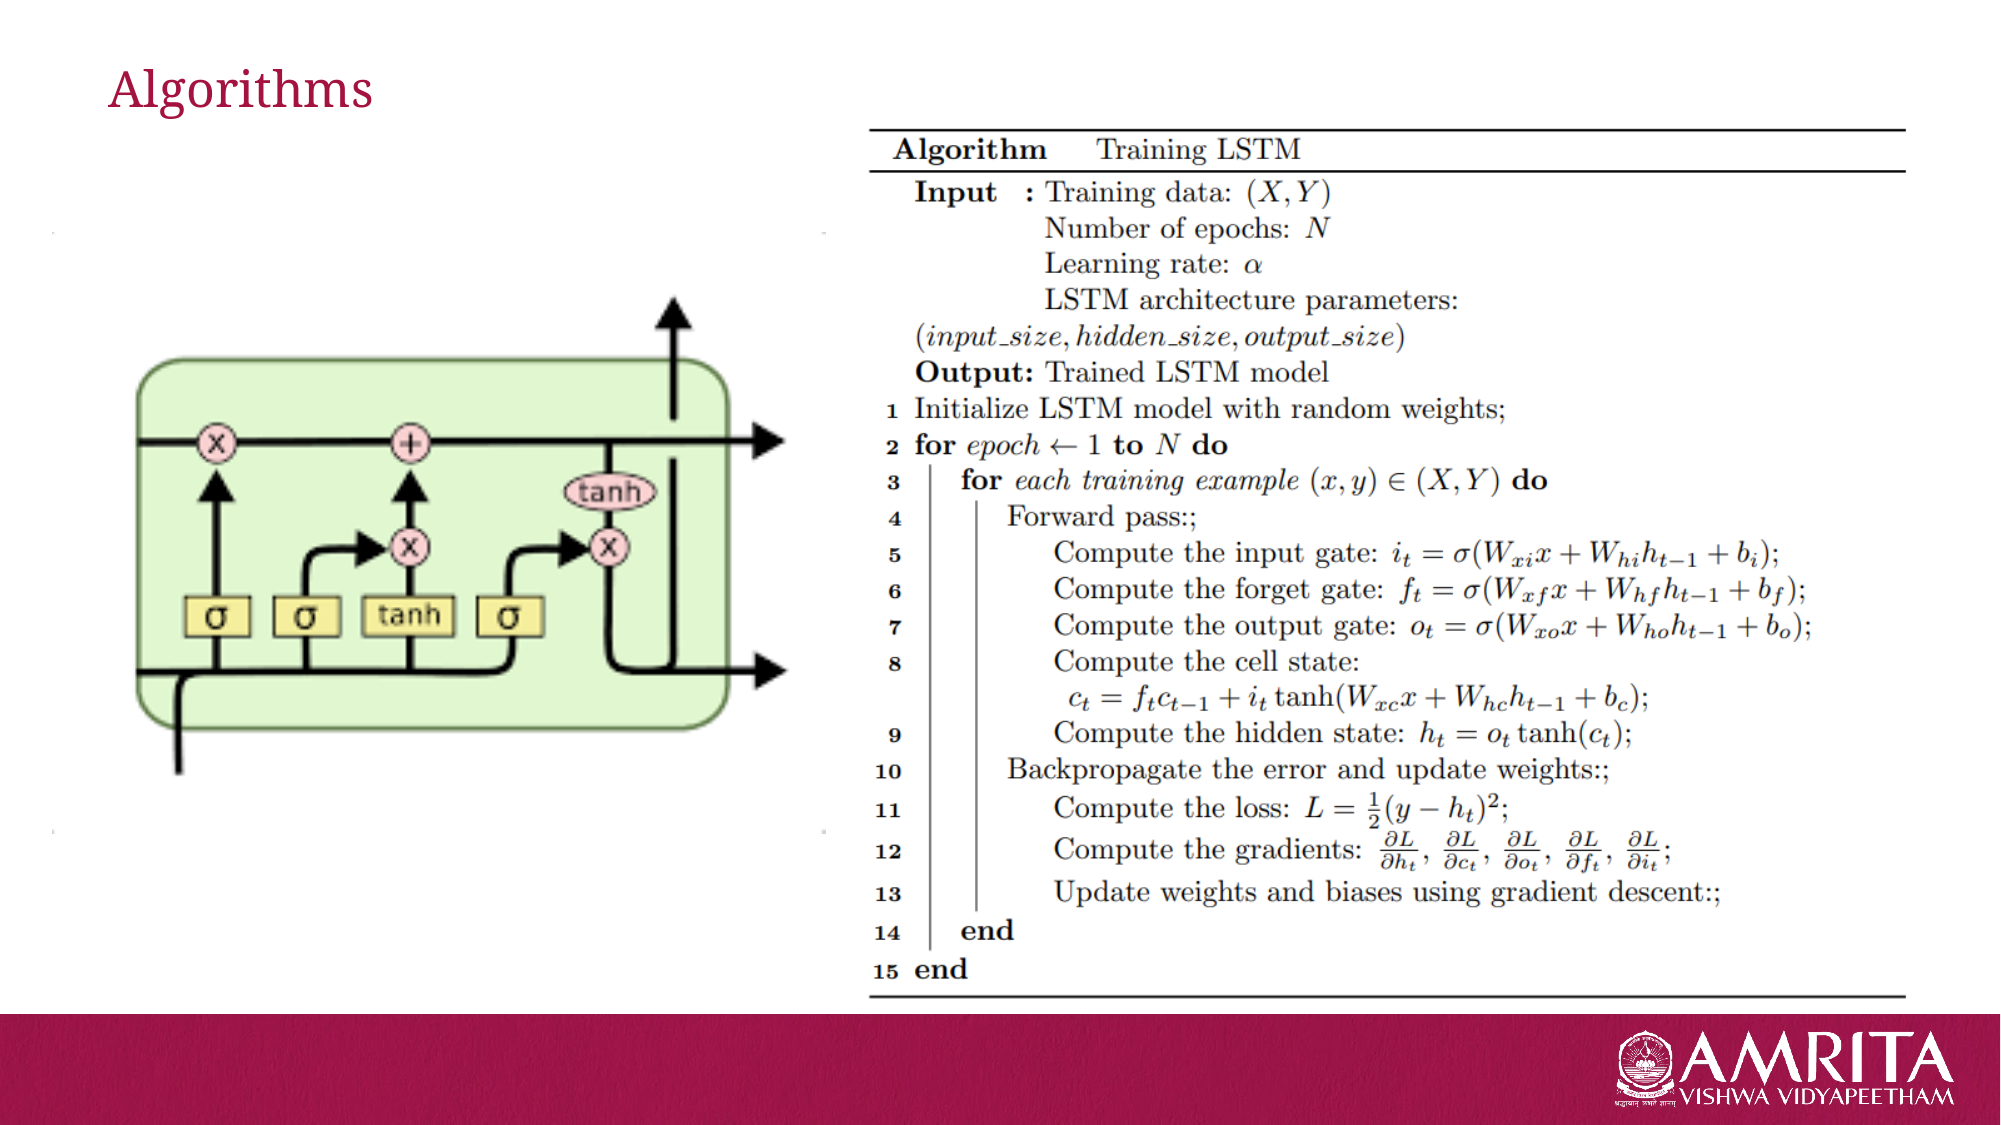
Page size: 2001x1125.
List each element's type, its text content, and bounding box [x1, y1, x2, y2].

picture [51, 232, 827, 834]
title Algorithms [93, 57, 1819, 127]
picture [0, 1014, 2001, 1125]
picture [864, 124, 1911, 1001]
